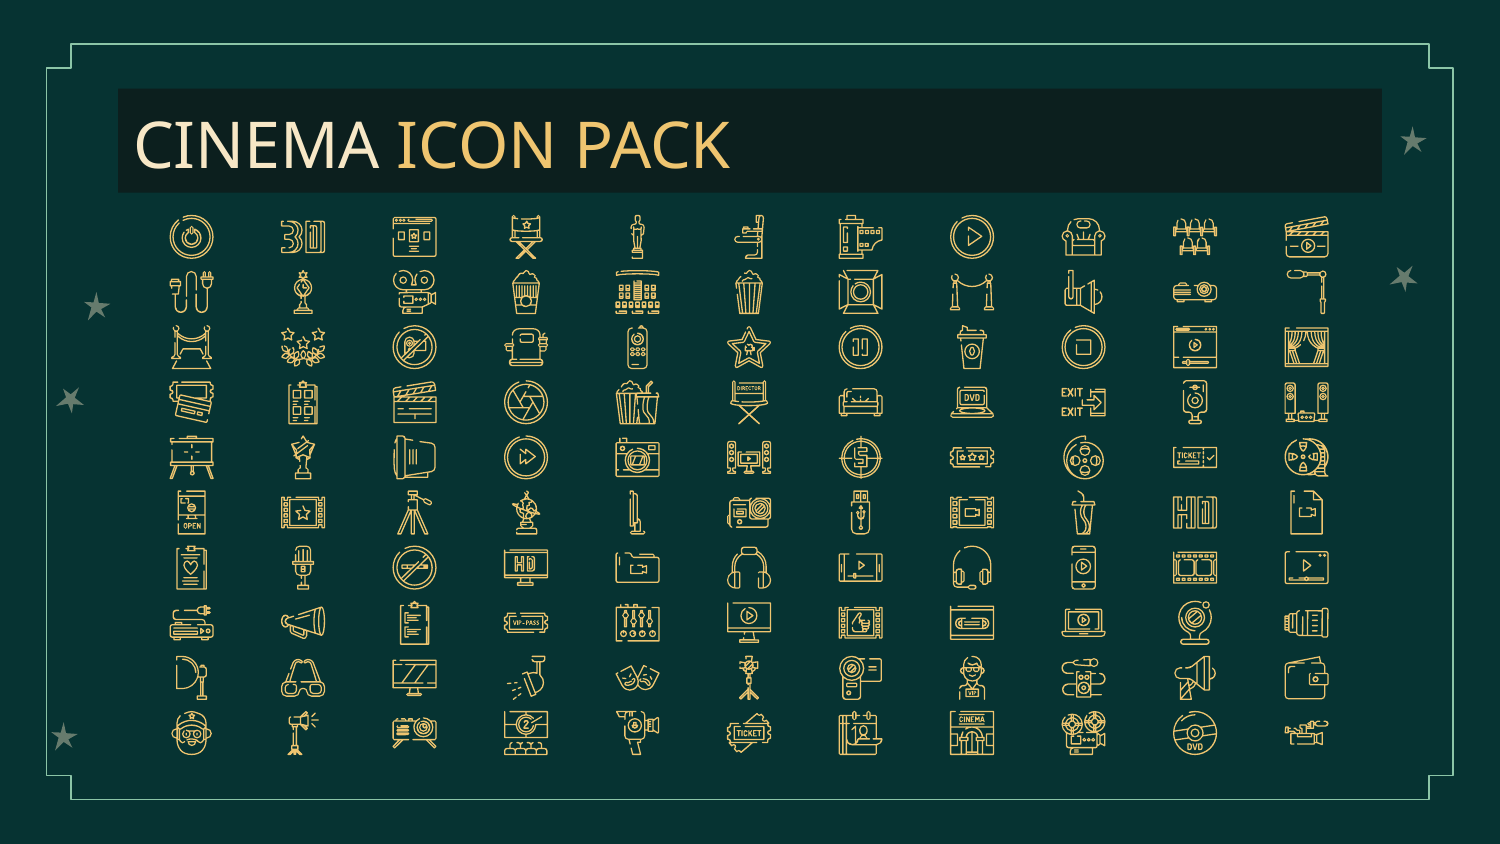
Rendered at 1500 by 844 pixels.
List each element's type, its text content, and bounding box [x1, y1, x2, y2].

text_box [615, 603, 660, 642]
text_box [1172, 710, 1218, 756]
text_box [729, 379, 769, 425]
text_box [627, 324, 648, 370]
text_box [1284, 655, 1329, 700]
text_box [1061, 217, 1106, 256]
text_box [615, 270, 660, 276]
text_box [952, 545, 992, 590]
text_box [1061, 657, 1106, 698]
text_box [726, 496, 772, 528]
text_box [615, 552, 660, 584]
text_box [630, 214, 645, 259]
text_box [280, 496, 326, 529]
text_box [1286, 269, 1327, 315]
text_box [1061, 710, 1106, 756]
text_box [1061, 387, 1106, 417]
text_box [1284, 215, 1329, 258]
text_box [169, 270, 214, 314]
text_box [503, 549, 549, 587]
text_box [838, 214, 883, 260]
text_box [726, 440, 772, 475]
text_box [1172, 218, 1218, 256]
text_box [726, 602, 772, 644]
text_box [949, 710, 995, 756]
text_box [393, 435, 436, 480]
text_box [291, 435, 316, 480]
text_box [511, 490, 541, 535]
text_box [392, 269, 437, 315]
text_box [1172, 281, 1218, 303]
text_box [280, 327, 326, 367]
text_box [949, 273, 995, 311]
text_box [176, 545, 208, 590]
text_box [291, 545, 315, 590]
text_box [949, 214, 995, 260]
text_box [288, 379, 318, 425]
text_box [1172, 496, 1218, 529]
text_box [1284, 550, 1329, 585]
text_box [170, 710, 213, 756]
text_box [392, 659, 437, 697]
text_box [1284, 720, 1329, 746]
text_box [949, 605, 995, 641]
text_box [1061, 324, 1106, 370]
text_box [1290, 490, 1324, 535]
text_box [1284, 327, 1329, 368]
text_box [1064, 269, 1103, 314]
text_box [615, 710, 660, 756]
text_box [1284, 607, 1329, 639]
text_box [169, 381, 214, 424]
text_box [734, 269, 764, 315]
text_box [727, 546, 772, 589]
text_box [1071, 545, 1097, 590]
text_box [503, 435, 549, 480]
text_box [506, 655, 546, 701]
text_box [726, 325, 772, 369]
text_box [169, 435, 214, 480]
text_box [503, 379, 549, 425]
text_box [503, 612, 549, 634]
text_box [838, 269, 883, 315]
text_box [615, 664, 660, 691]
text_box [1174, 655, 1216, 700]
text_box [1061, 608, 1106, 638]
text_box [739, 655, 759, 700]
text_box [949, 496, 995, 529]
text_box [838, 387, 883, 417]
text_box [733, 214, 765, 260]
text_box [399, 600, 430, 646]
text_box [838, 655, 883, 701]
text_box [280, 220, 326, 254]
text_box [280, 606, 326, 640]
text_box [392, 216, 437, 258]
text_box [615, 280, 660, 315]
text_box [1284, 437, 1331, 477]
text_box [615, 379, 660, 425]
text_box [726, 712, 772, 754]
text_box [392, 545, 437, 590]
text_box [169, 214, 214, 260]
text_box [1172, 446, 1218, 469]
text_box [392, 324, 437, 370]
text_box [503, 327, 549, 367]
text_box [391, 381, 437, 424]
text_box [838, 606, 883, 639]
text_box [512, 269, 540, 315]
text_box [629, 490, 646, 535]
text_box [503, 710, 549, 756]
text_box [838, 435, 883, 480]
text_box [1172, 551, 1218, 584]
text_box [175, 655, 208, 701]
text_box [1172, 325, 1218, 369]
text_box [1284, 381, 1329, 423]
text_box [838, 324, 883, 370]
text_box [1177, 600, 1213, 646]
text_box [293, 269, 313, 315]
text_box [958, 655, 986, 701]
text_box [1071, 490, 1096, 535]
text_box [1063, 435, 1105, 480]
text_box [170, 324, 213, 370]
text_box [280, 658, 326, 697]
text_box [838, 553, 883, 583]
text_box [838, 710, 883, 756]
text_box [1182, 379, 1208, 425]
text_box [956, 324, 988, 370]
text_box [615, 437, 660, 478]
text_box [949, 386, 995, 419]
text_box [287, 710, 320, 756]
text_box [397, 490, 432, 535]
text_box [850, 490, 871, 535]
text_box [177, 490, 206, 535]
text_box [949, 446, 995, 468]
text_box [392, 717, 437, 749]
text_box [169, 604, 214, 641]
title CINEMA ICON PACK [118, 88, 1382, 193]
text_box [509, 214, 544, 260]
